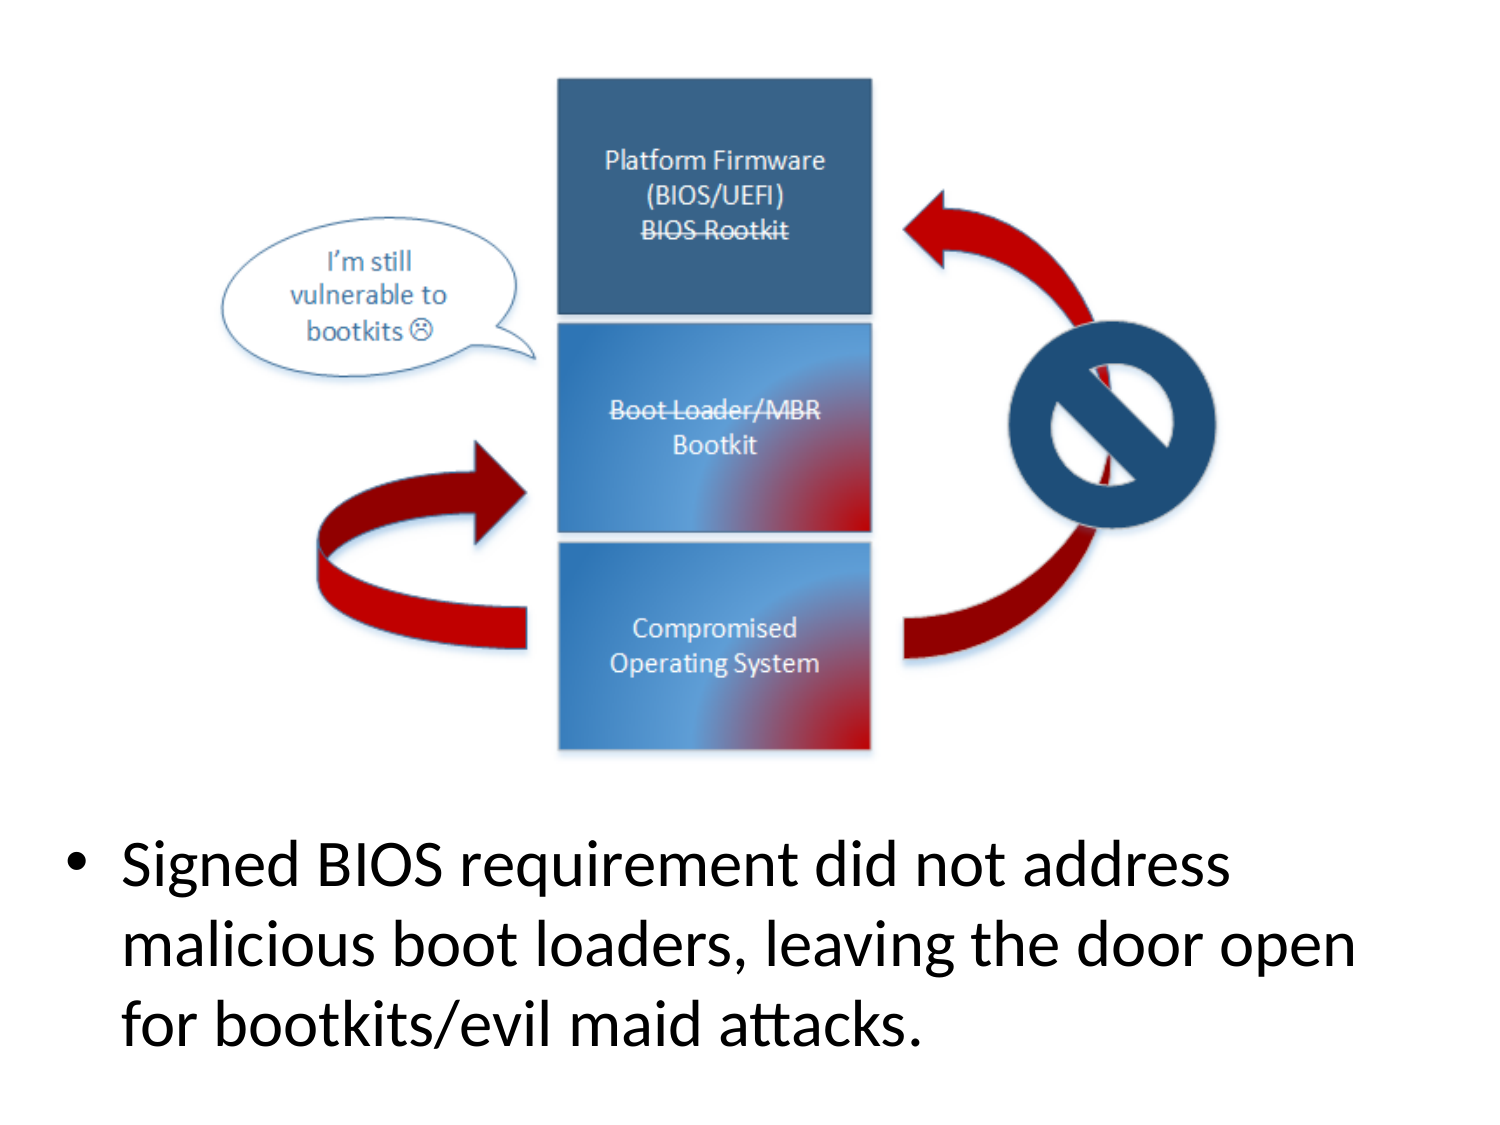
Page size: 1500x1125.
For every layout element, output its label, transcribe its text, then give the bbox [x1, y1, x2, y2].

list Signed BIOS requirement did not address malicious boot loaders, leaving the door open for bootkits/evil maid attacks. [50, 812, 1425, 1075]
picture [212, 74, 1229, 767]
